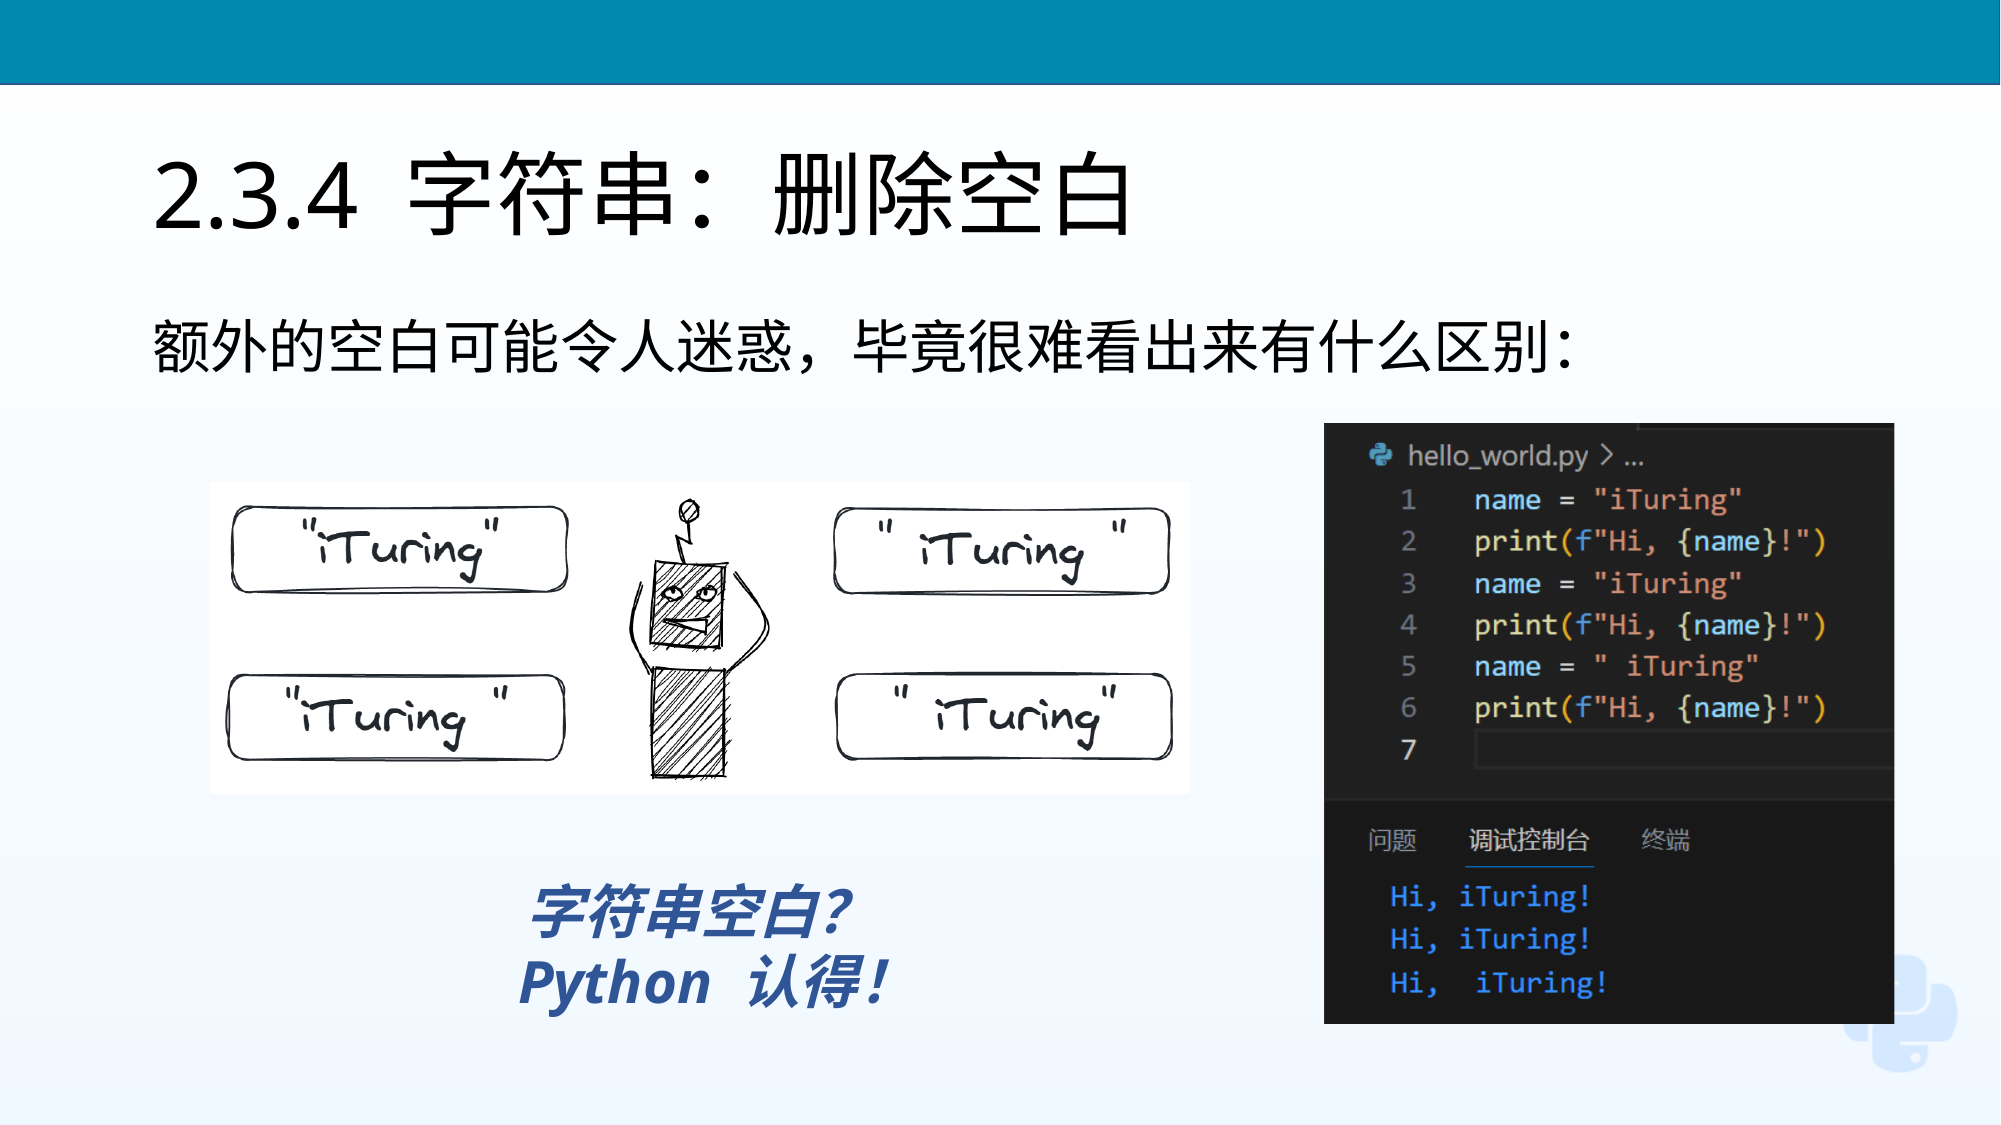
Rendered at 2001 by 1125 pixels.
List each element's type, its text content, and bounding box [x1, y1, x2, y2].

title 2.3.4 字符串：删除空白 [137, 115, 1863, 282]
text_box 字符串空白？ Python 认得！ [503, 867, 897, 1023]
picture [210, 482, 1190, 794]
picture [1324, 423, 1958, 1081]
list 额外的空白可能令人迷惑，毕竟很难看出来有什么区别： [137, 310, 1863, 1024]
